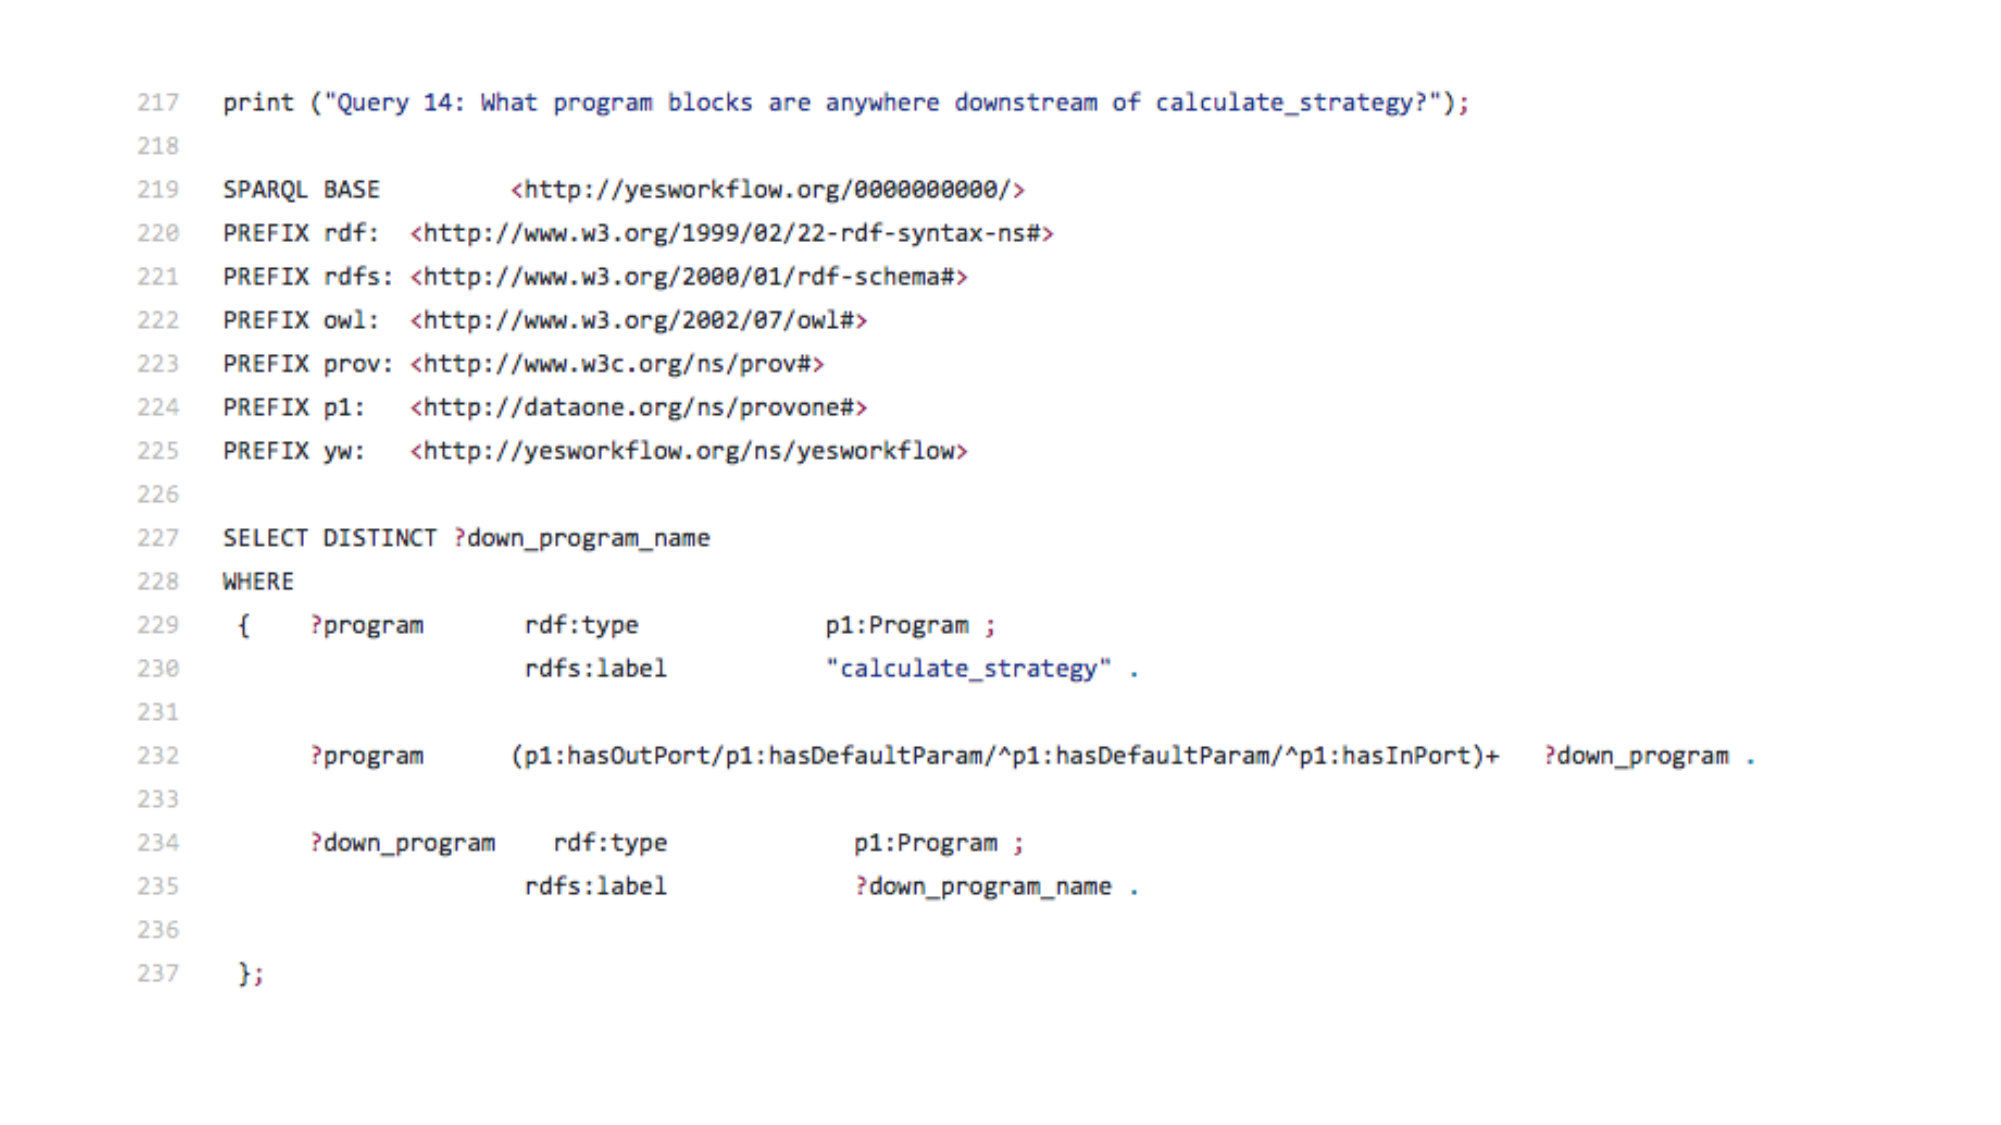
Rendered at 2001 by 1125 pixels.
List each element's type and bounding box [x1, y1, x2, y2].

picture [117, 83, 1813, 1004]
